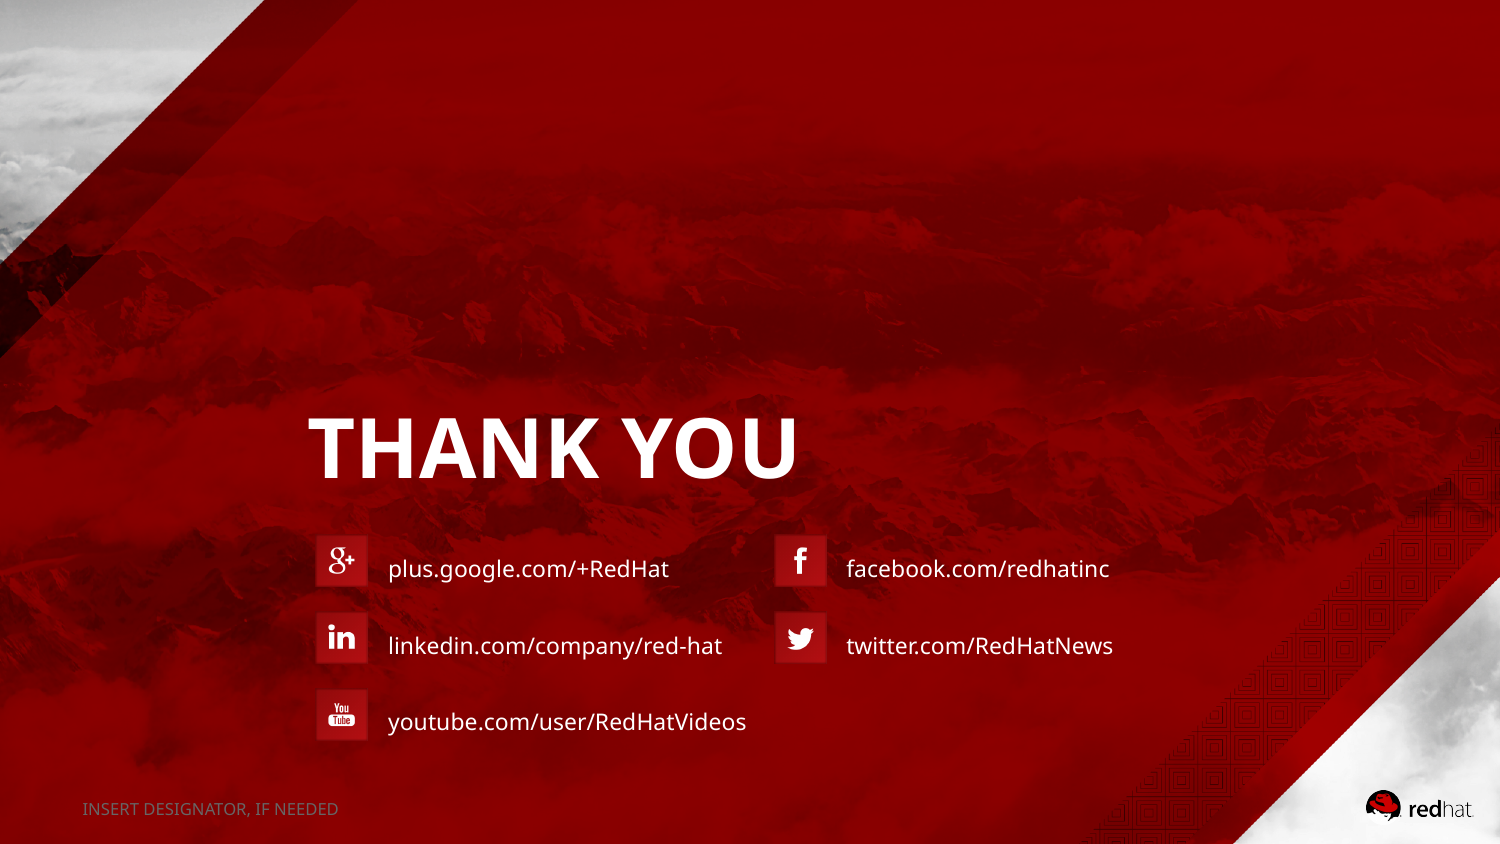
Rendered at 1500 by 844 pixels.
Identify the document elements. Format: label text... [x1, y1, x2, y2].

text_box plus.google.com/+RedHat [373, 535, 764, 587]
text_box THANK YOU [292, 310, 1268, 511]
text_box facebook.com/redhatinc [831, 535, 1222, 587]
text_box twitter.com/RedHatNews [831, 612, 1222, 663]
picture [0, 0, 1500, 844]
text_box youtube.com/user/RedHatVideos [373, 688, 764, 740]
text_box linkedin.com/company/red-hat [373, 612, 764, 663]
